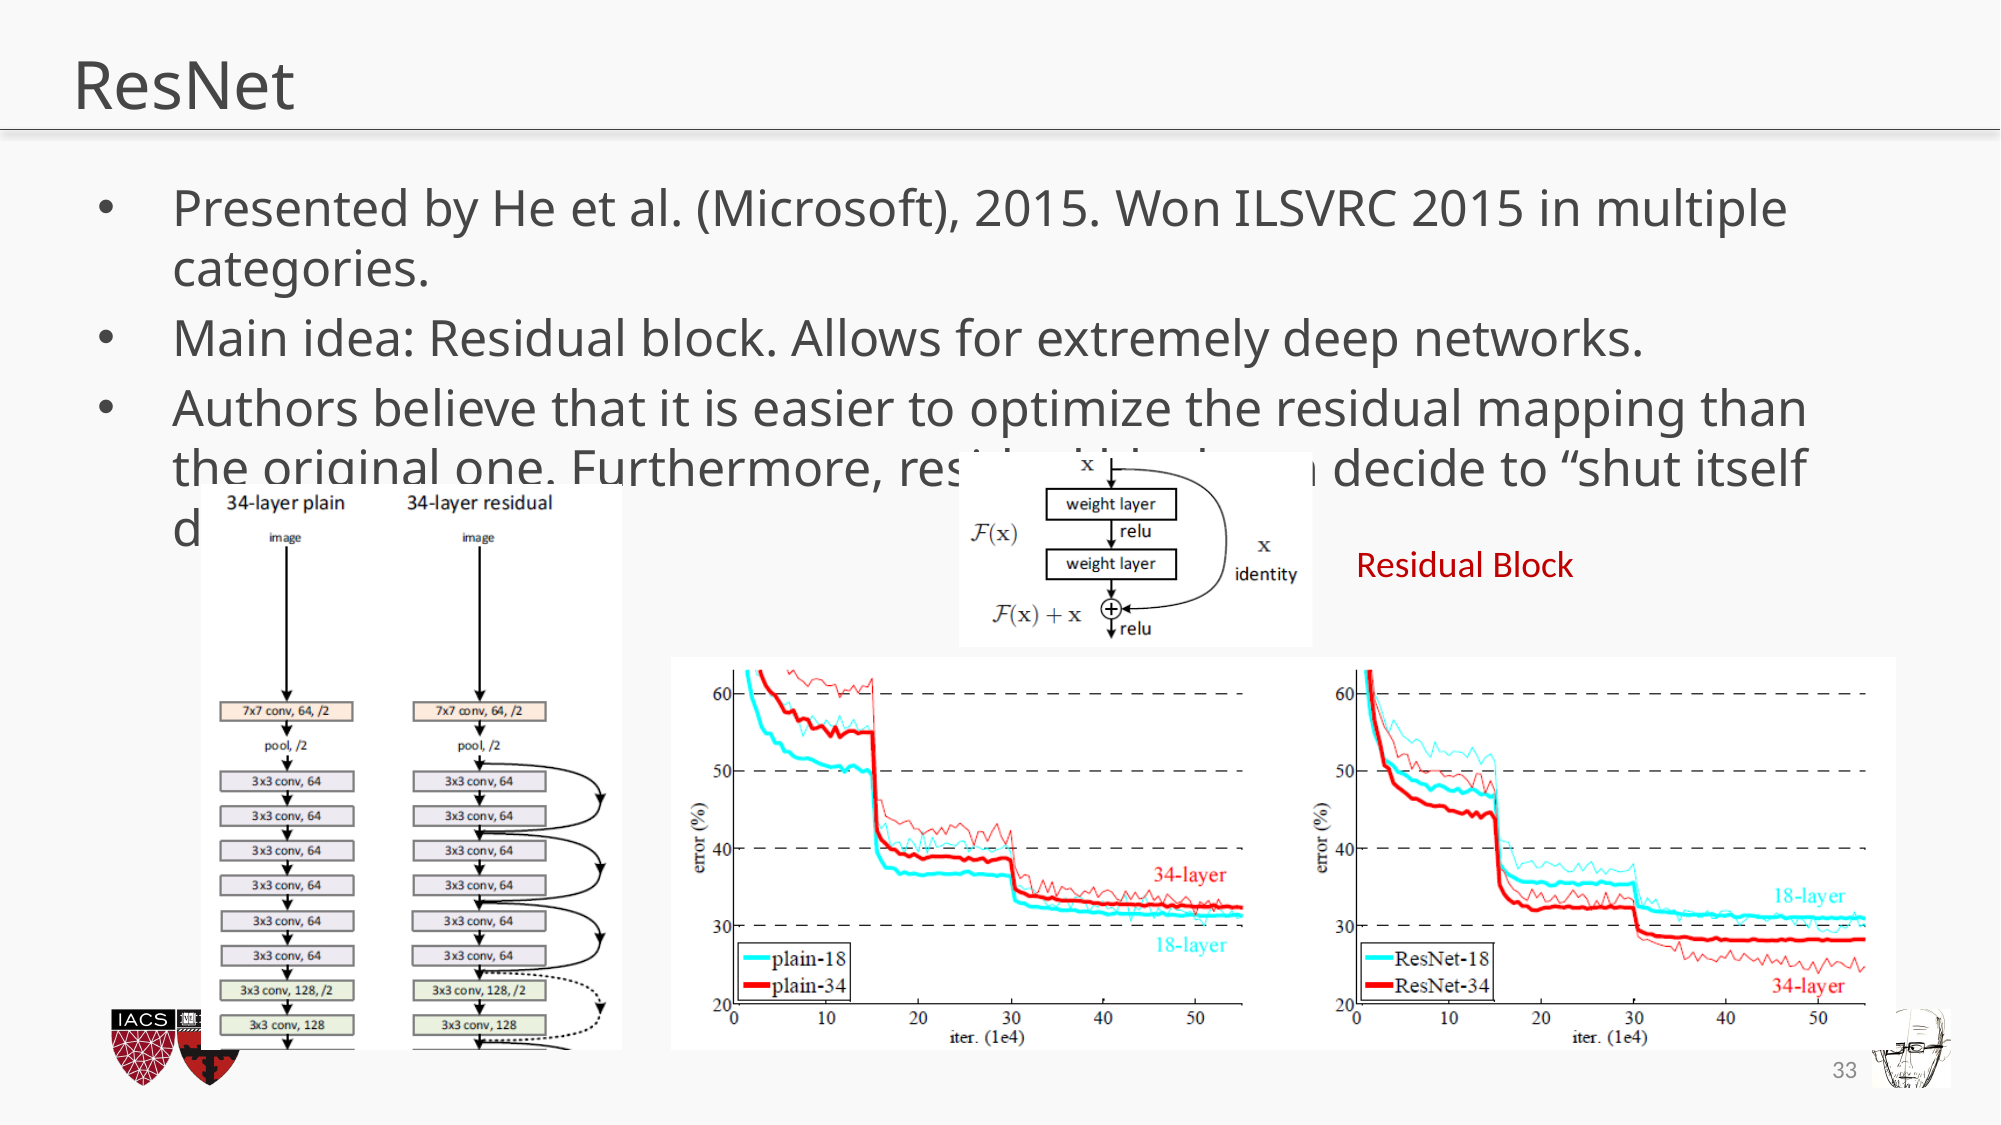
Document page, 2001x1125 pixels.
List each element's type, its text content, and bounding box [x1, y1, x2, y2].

title ResNet [57, 35, 1943, 162]
picture [671, 657, 1951, 1088]
picture [109, 484, 622, 1086]
text_box Residual Block [1341, 532, 1590, 592]
slide_number 33 [1405, 1060, 1873, 1099]
picture [958, 452, 1313, 648]
list Presented by He et al. (Microsoft), 2015. Won ILSVRC 2015 in multiple categories. Main idea: Residual block. Allows for extremely deep networks. Authors believe that it is easier to optimize the residual mapping than the original one. Furthermore, residual block can decide to “shut itself down” if needed. [82, 169, 1914, 516]
